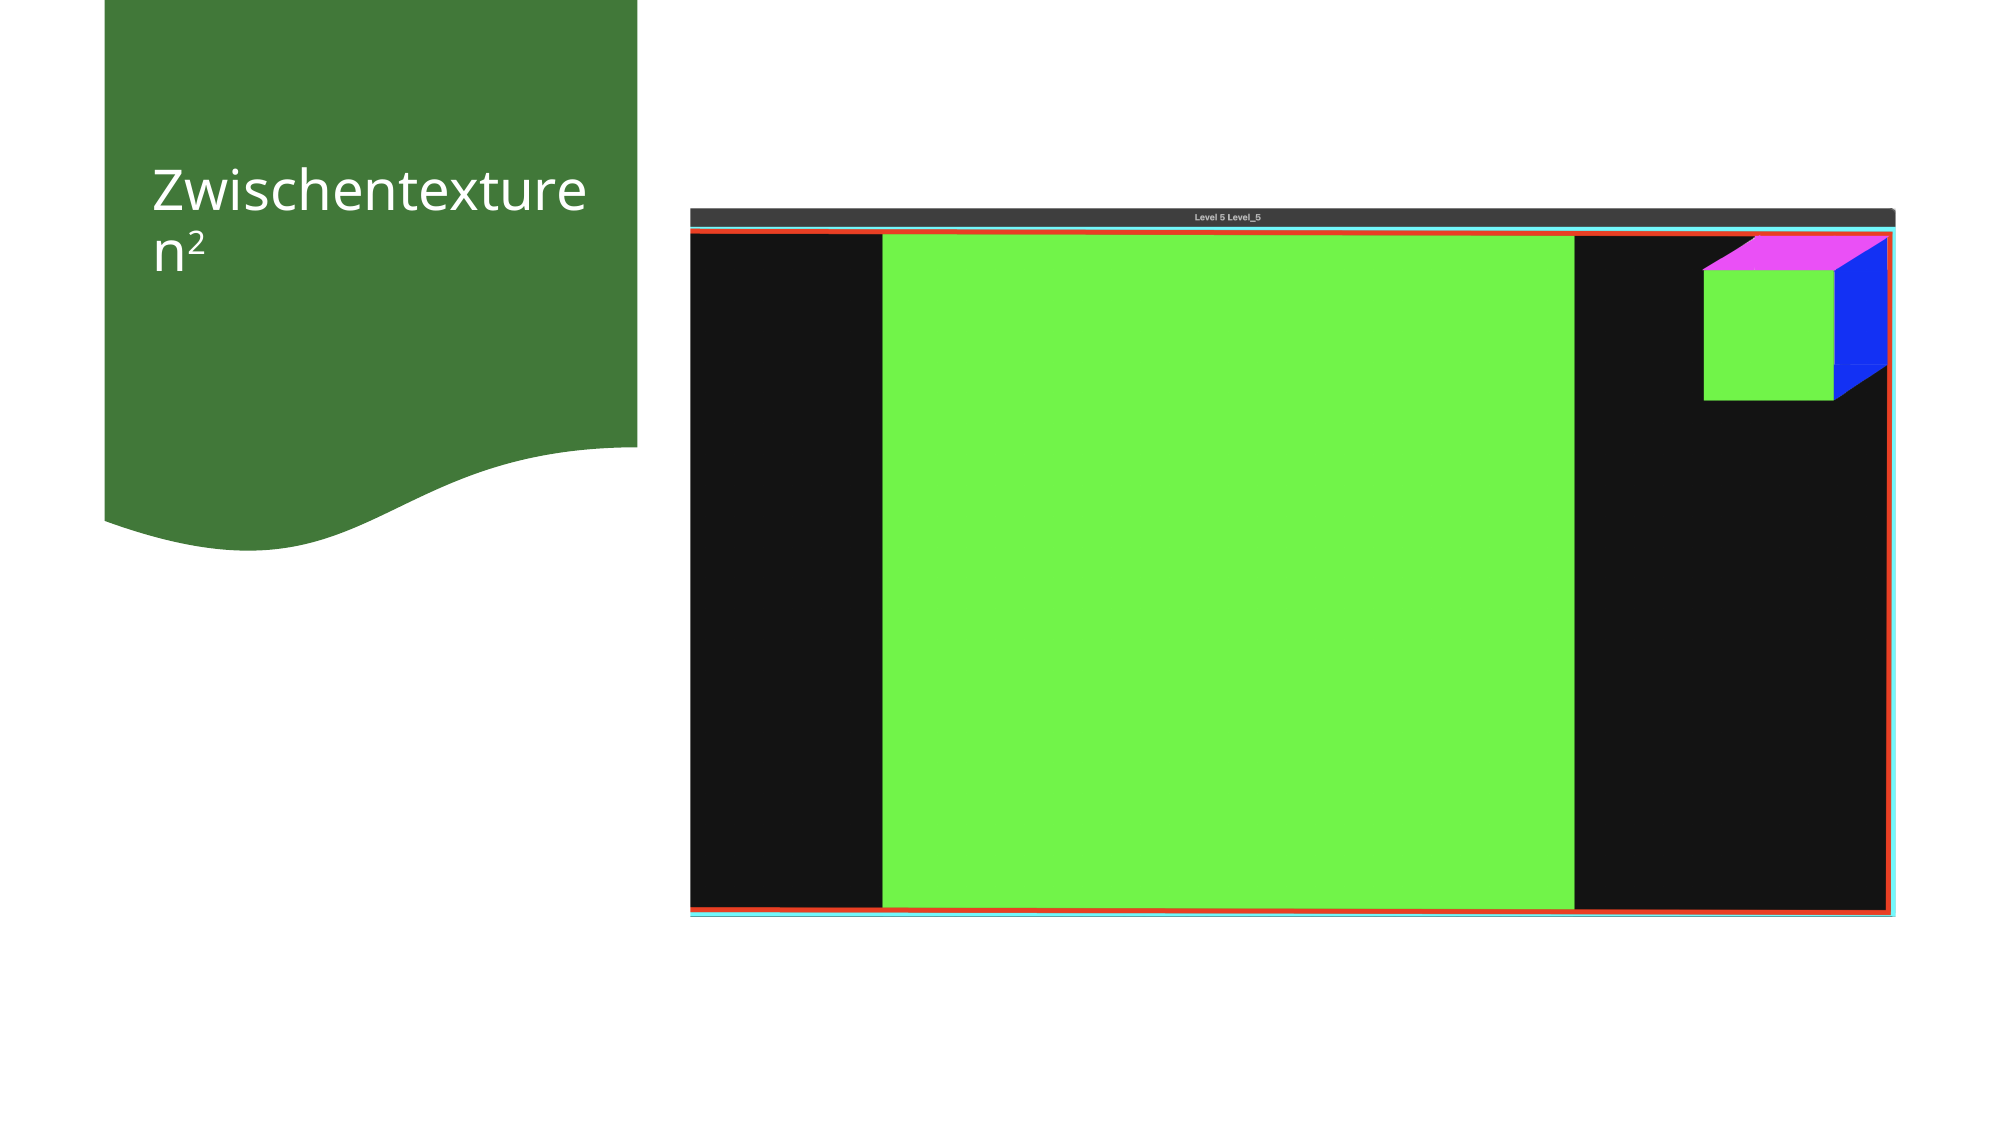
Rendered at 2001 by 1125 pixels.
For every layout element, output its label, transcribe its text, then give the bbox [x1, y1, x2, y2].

text_box [103, 0, 639, 552]
picture [690, 208, 1896, 917]
title Zwischentexturen2 [137, 28, 604, 417]
